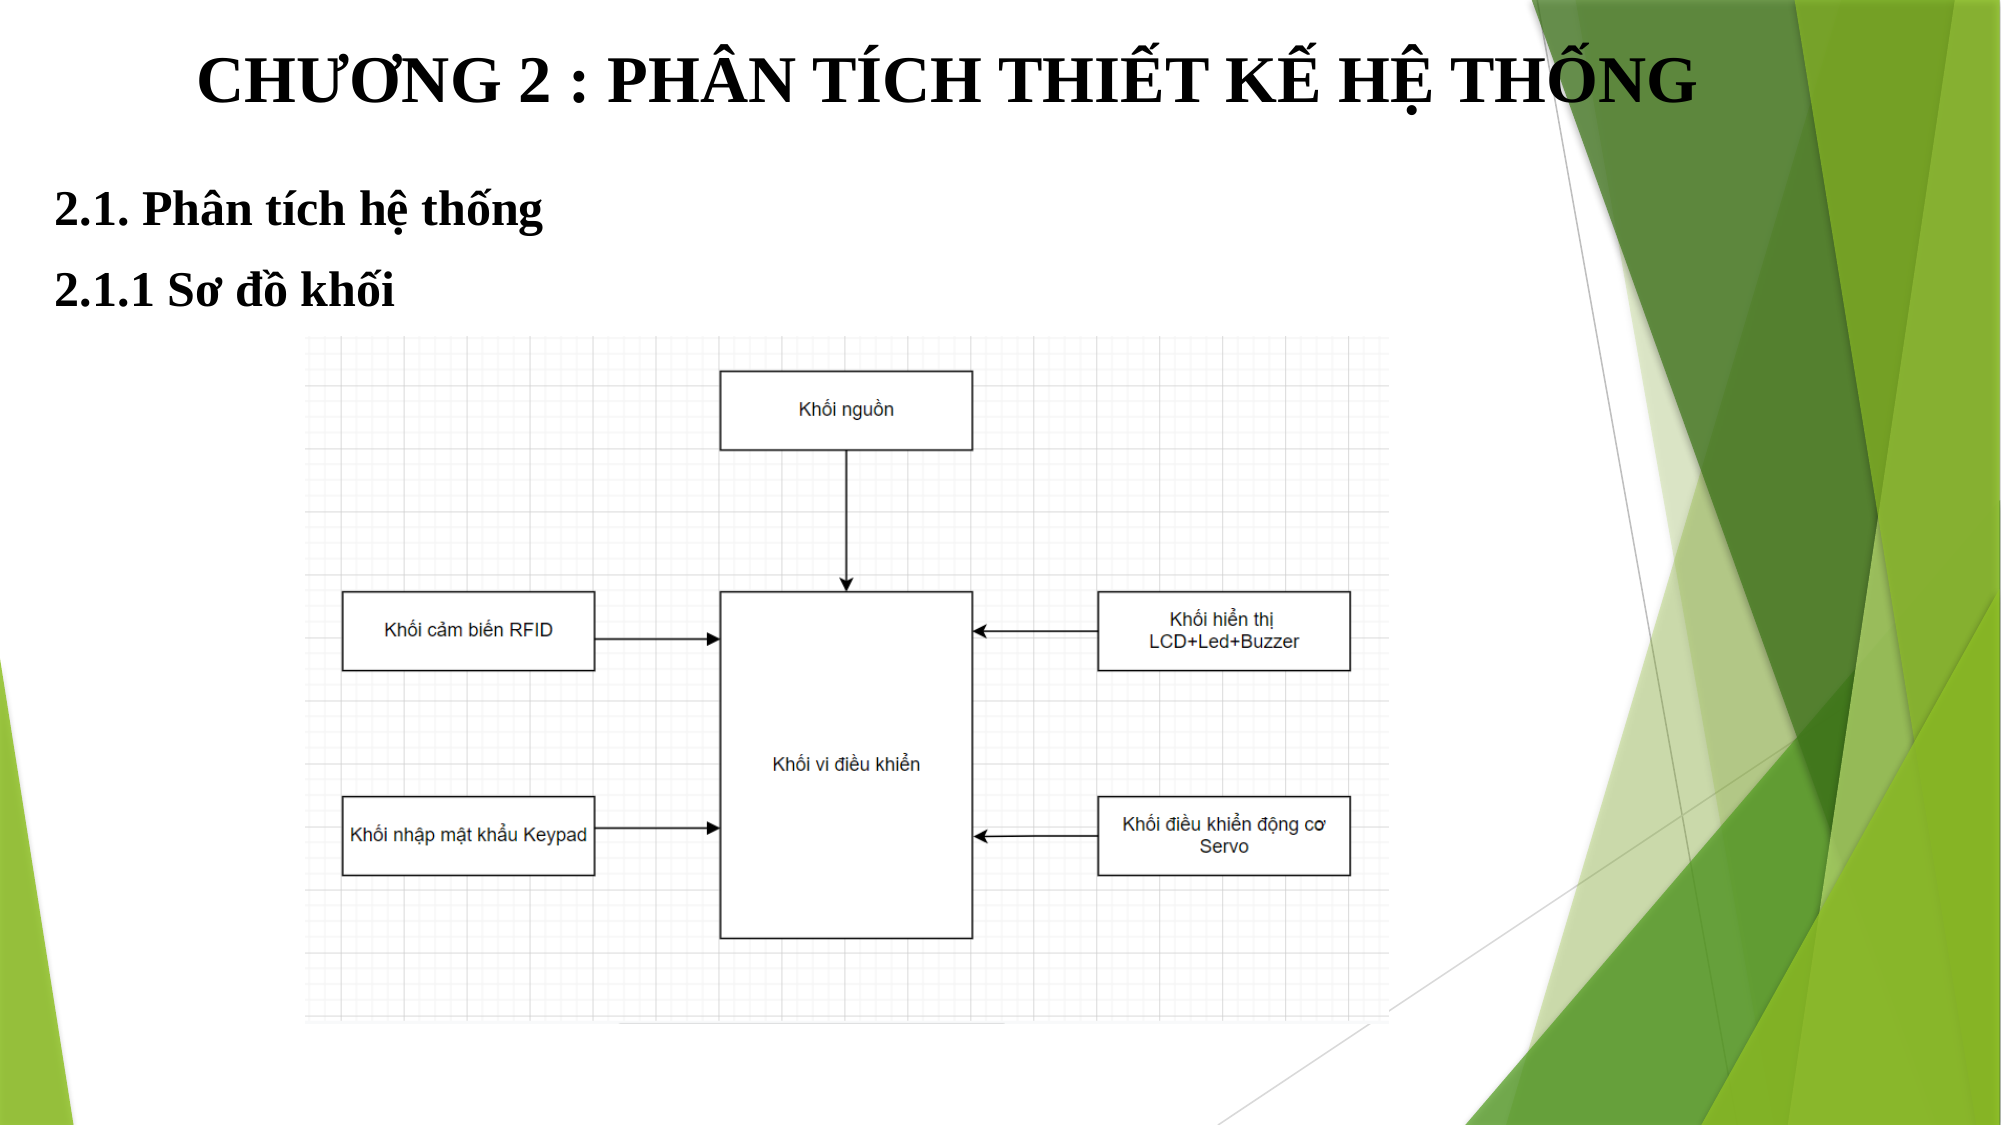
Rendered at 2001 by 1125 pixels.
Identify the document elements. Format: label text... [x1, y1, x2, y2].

list 2.1. Phân tích hệ thống 2.1.1 Sơ đồ khối [39, 168, 1724, 1125]
picture [304, 336, 1390, 1025]
title CHƯƠNG 2 : PHÂN TÍCH THIẾT KẾ HỆ THỐNG [181, 28, 1724, 149]
